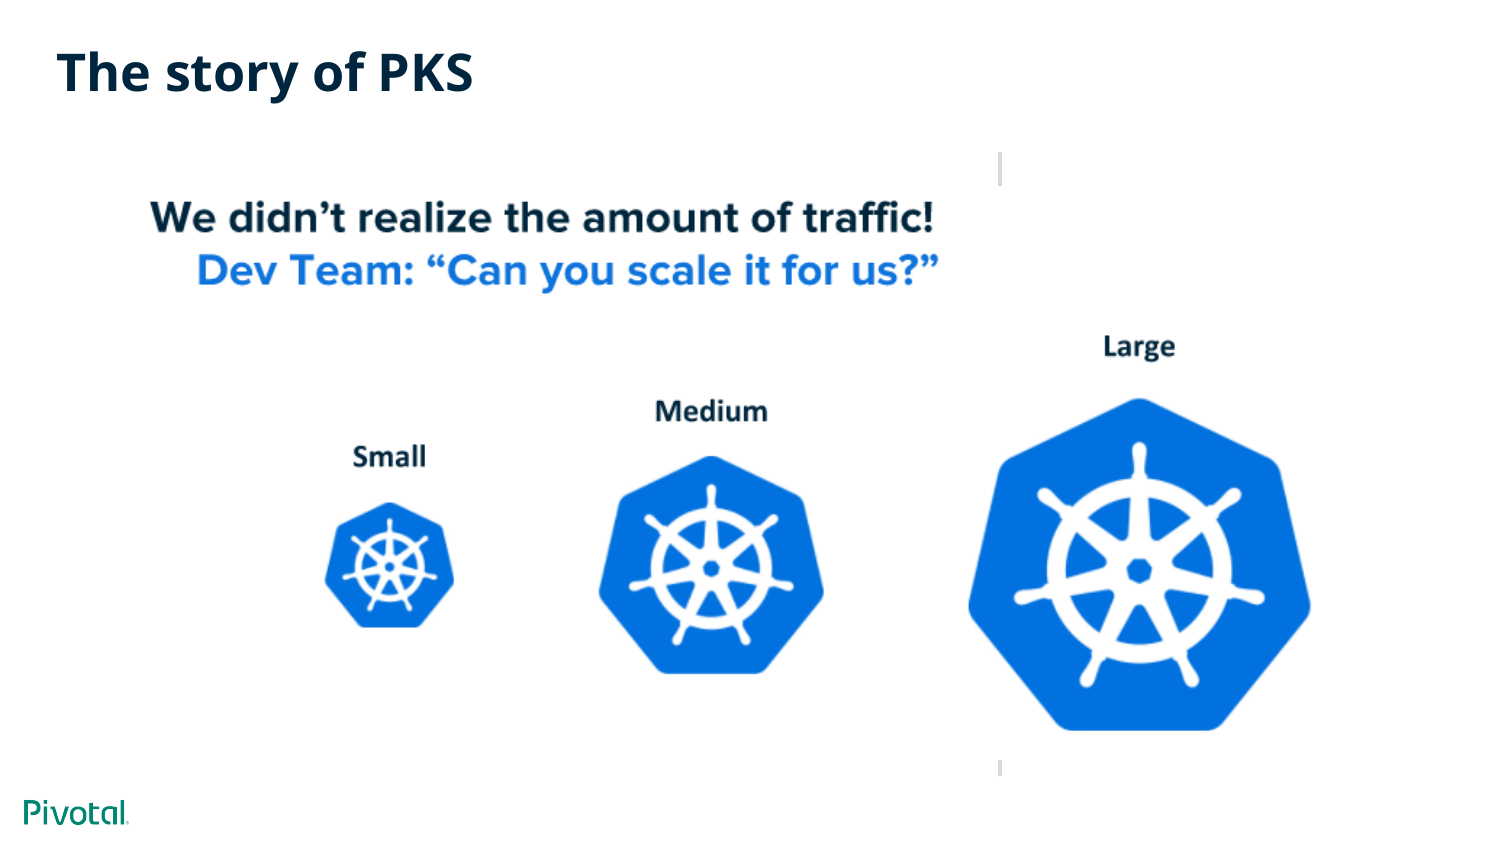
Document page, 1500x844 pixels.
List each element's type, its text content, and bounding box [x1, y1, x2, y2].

picture [135, 186, 1359, 760]
picture [0, 782, 148, 844]
title The story of PKS [41, 24, 1463, 117]
